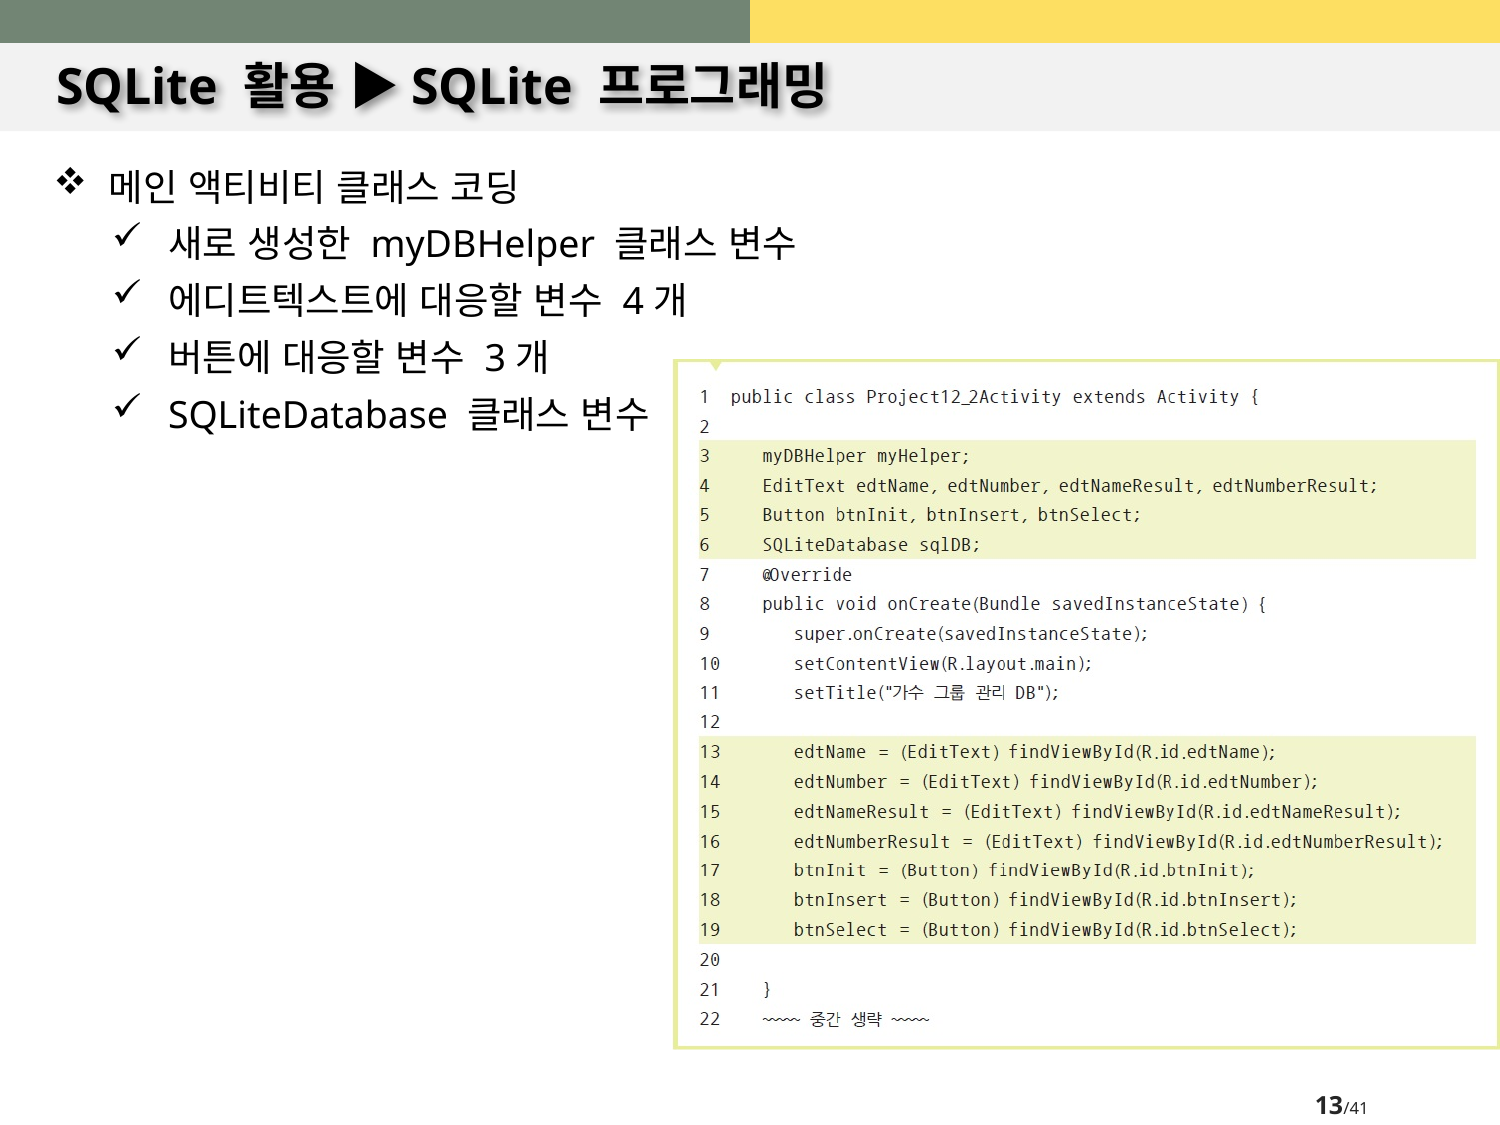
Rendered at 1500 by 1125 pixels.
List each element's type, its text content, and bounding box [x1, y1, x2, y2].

title SQLite 활용 ▶SQLite 프로그래밍 [41, 42, 1459, 128]
picture [672, 358, 1500, 1051]
list 메인 액티비티 클래스 코딩 새로 생성한 myDBHelper 클래스 변수 에디트텍스트에 대응할 변수 4개 버튼에 대응할 변수 3개 SQLiteDatabase 클래스 변수 [38, 151, 1457, 1026]
